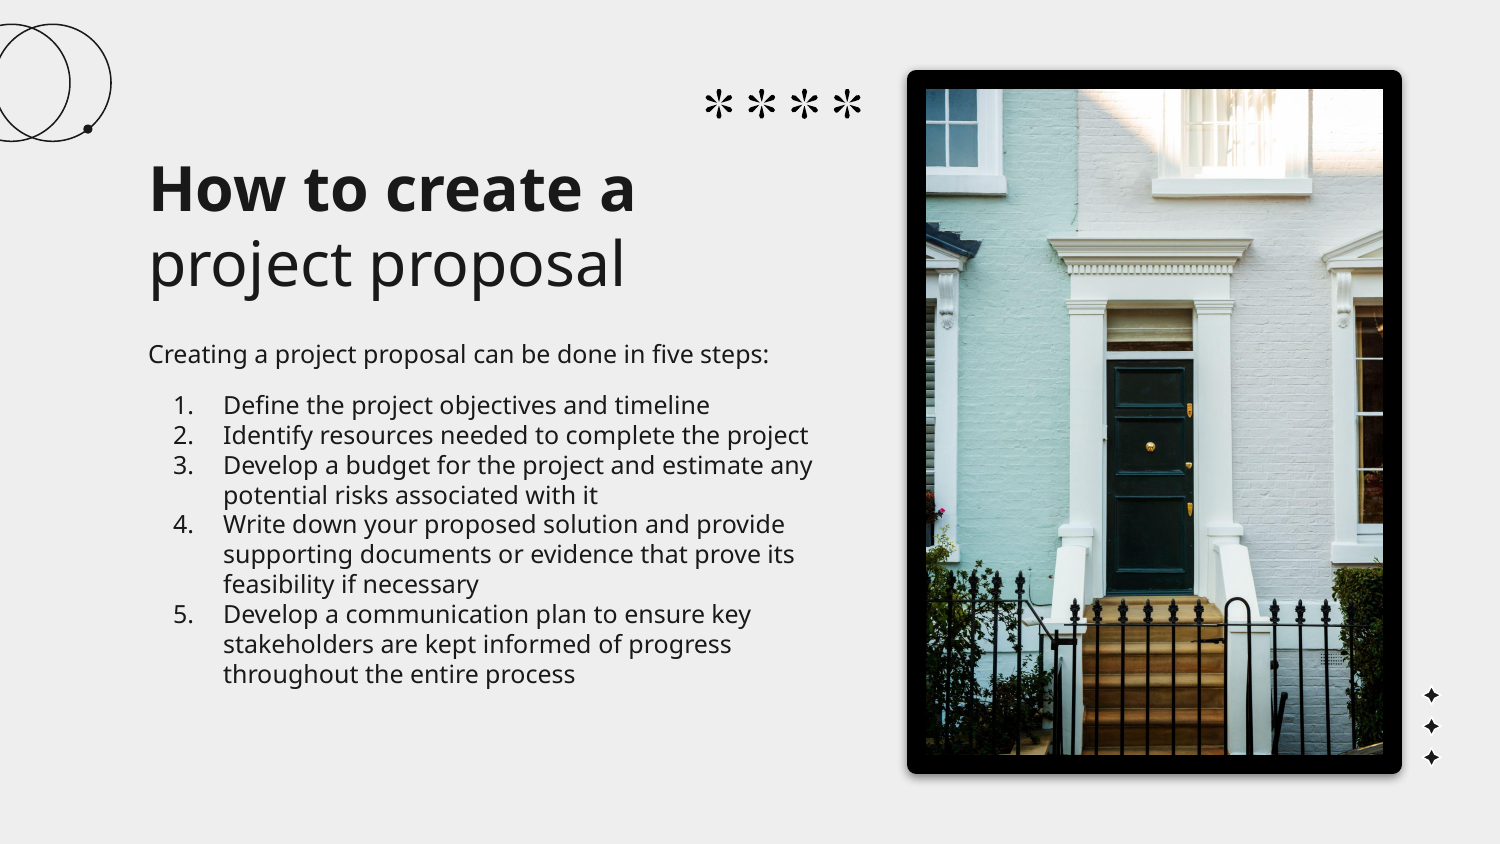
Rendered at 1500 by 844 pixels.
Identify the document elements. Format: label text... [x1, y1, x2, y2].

picture [925, 88, 1384, 756]
subtitle Creating a project proposal can be done in five steps: Define the project objectives and timeline Identify resources needed to complete the project Develop a budget for the project and estimate any potential risks associated with it Write down your proposed solution and provide supporting documents or evidence that prove its feasibility if necessary Develop a communication plan to ensure key stakeholders are kept informed of progress throughout the entire process [133, 323, 838, 756]
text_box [767, 25, 799, 182]
title How to create a project proposal [133, 111, 838, 314]
